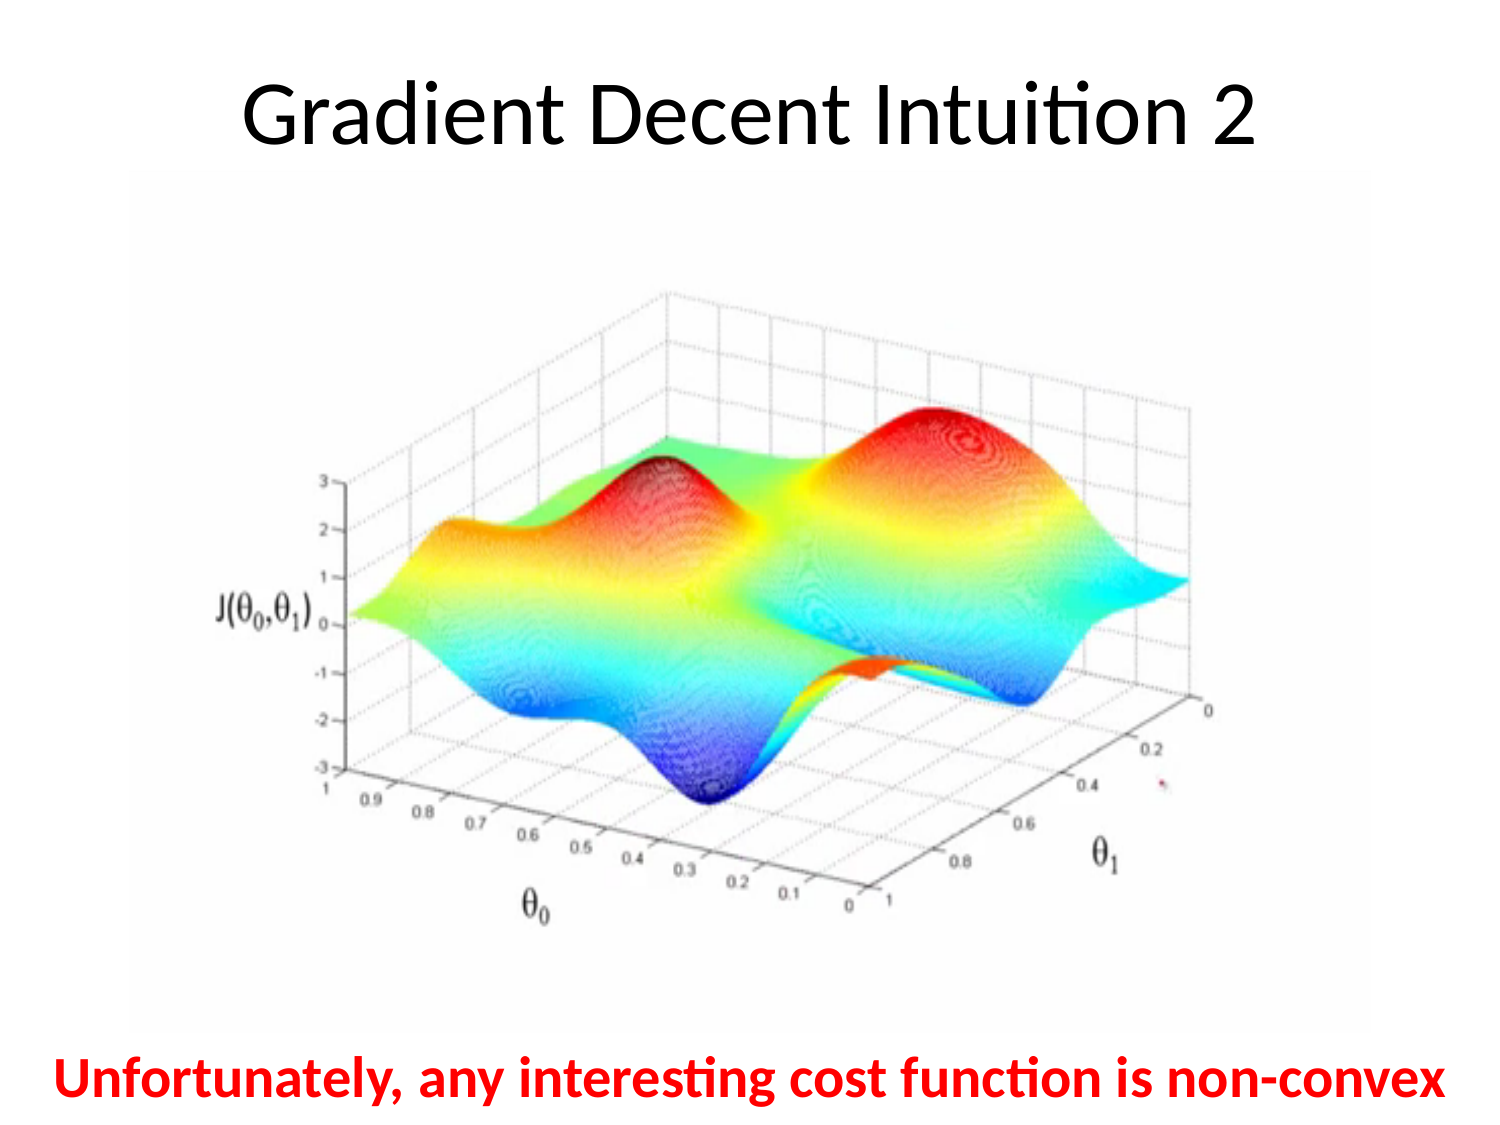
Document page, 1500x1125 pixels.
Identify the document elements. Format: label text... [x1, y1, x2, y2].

picture [129, 170, 1371, 1033]
text_box Unfortunately, any interesting cost function is non-convex [38, 1032, 1462, 1117]
title Gradient Decent Intuition 2 [75, 45, 1425, 171]
